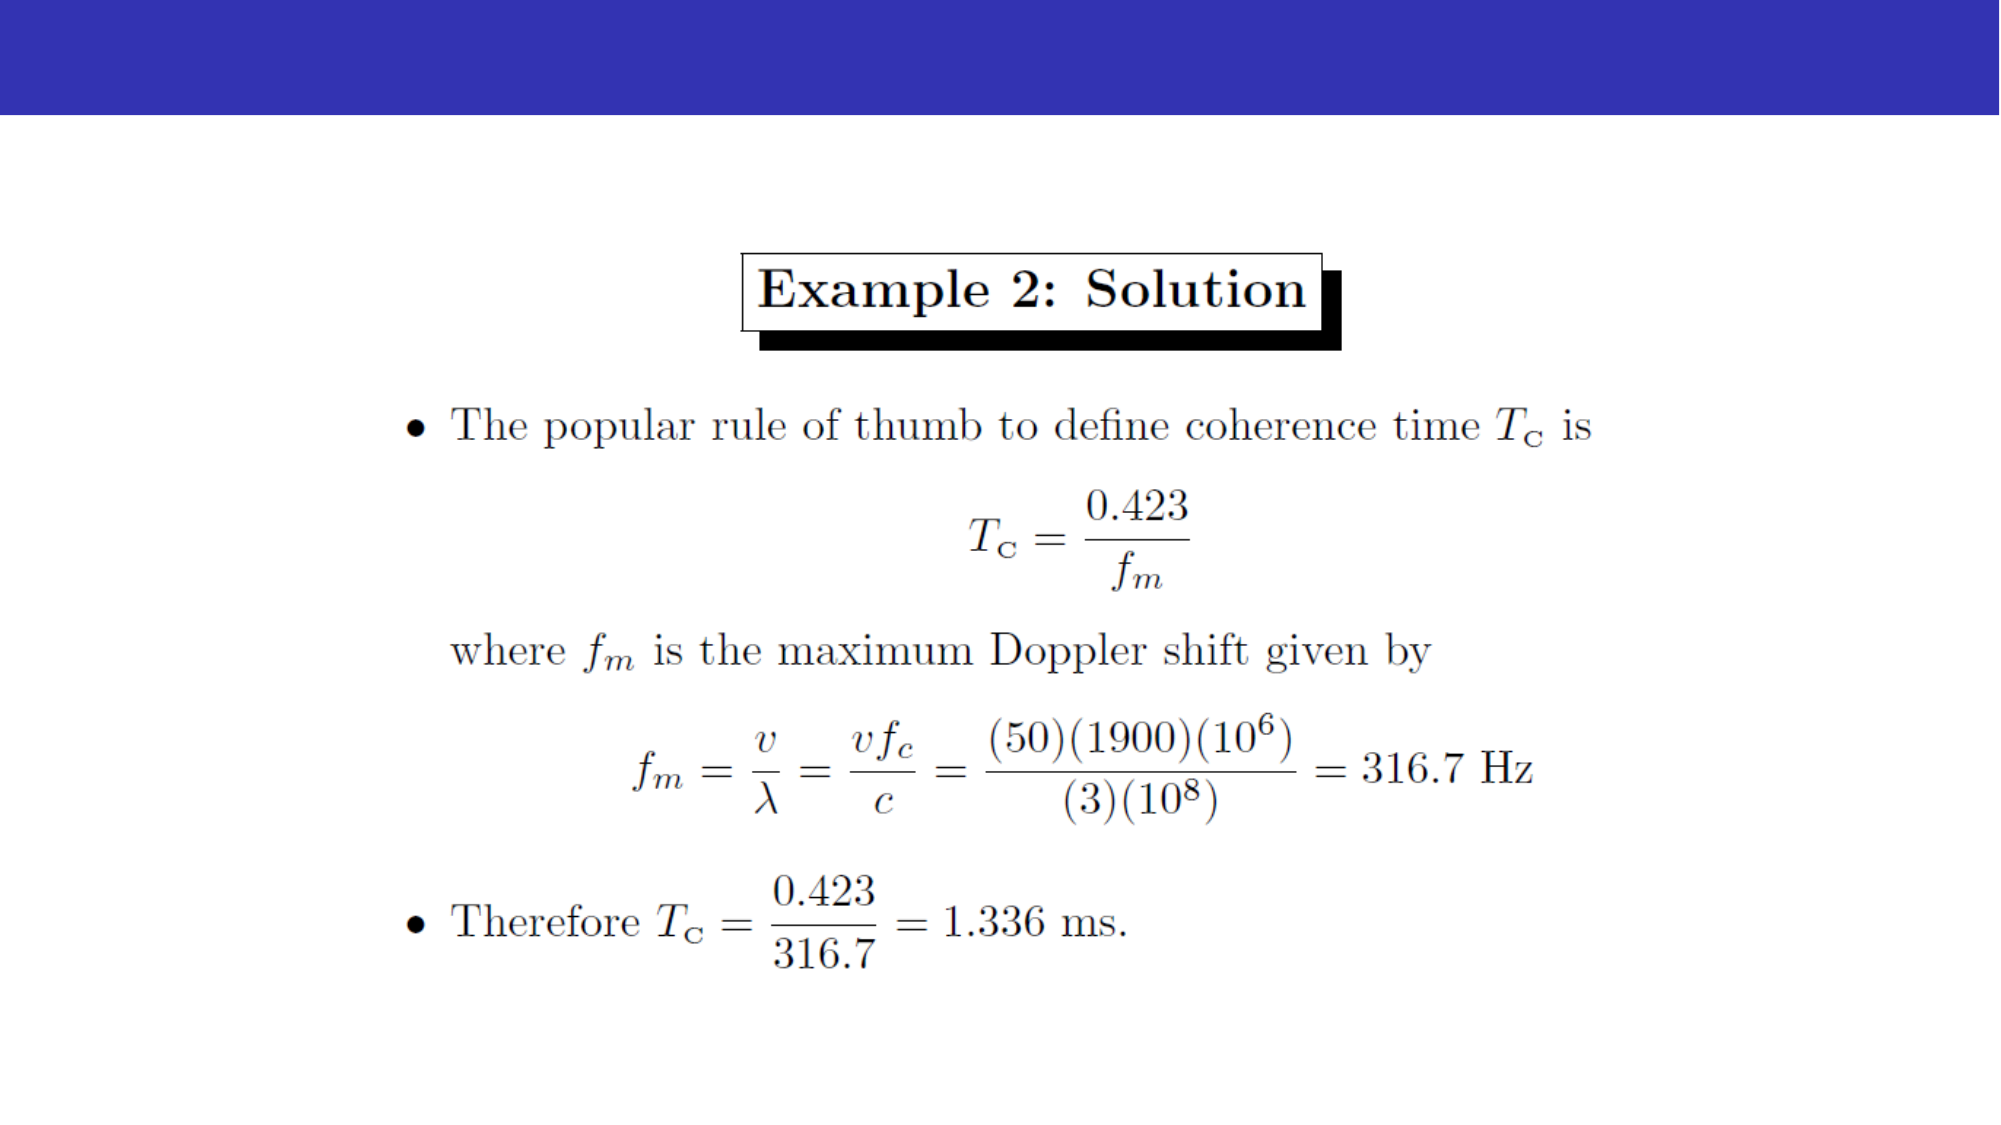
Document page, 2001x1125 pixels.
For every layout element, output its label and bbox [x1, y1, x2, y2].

picture [377, 142, 1668, 1082]
